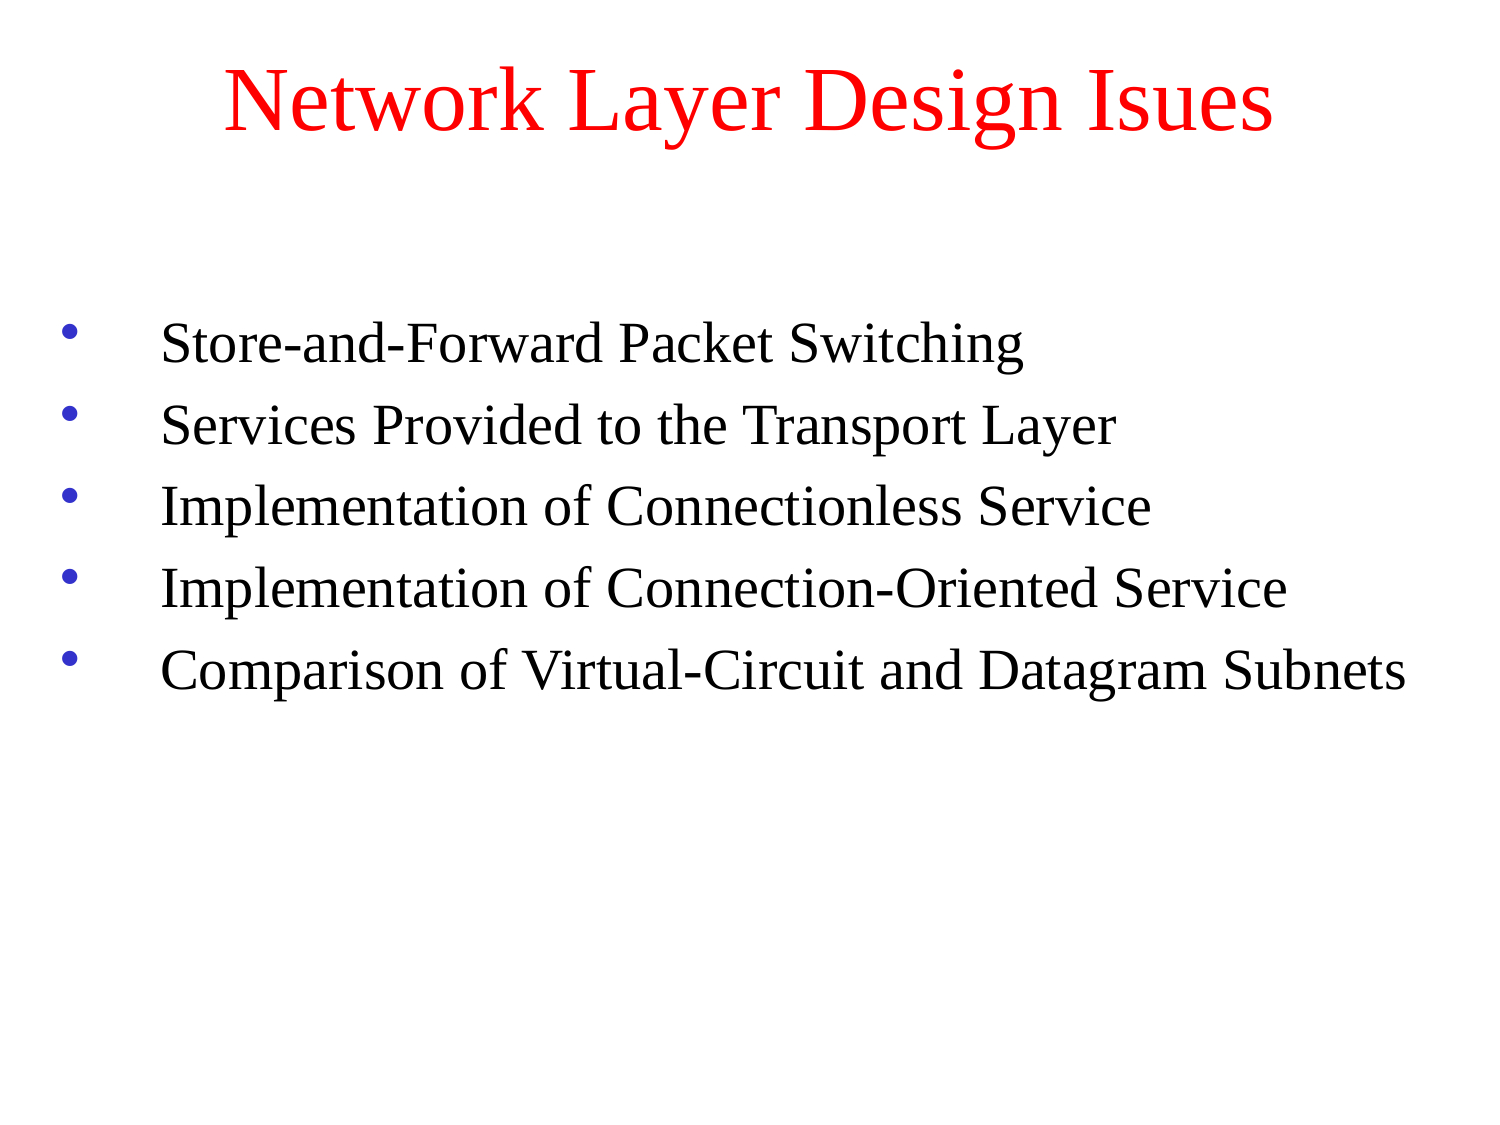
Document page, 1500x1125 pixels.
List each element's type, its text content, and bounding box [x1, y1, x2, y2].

title Network Layer Design Isues [0, 0, 1500, 188]
list Store-and-Forward Packet Switching Services Provided to the Transport Layer Implementation of Connectionless Service Implementation of Connection-Oriented Service Comparison of Virtual-Circuit and Datagram Subnets [45, 296, 1500, 1076]
